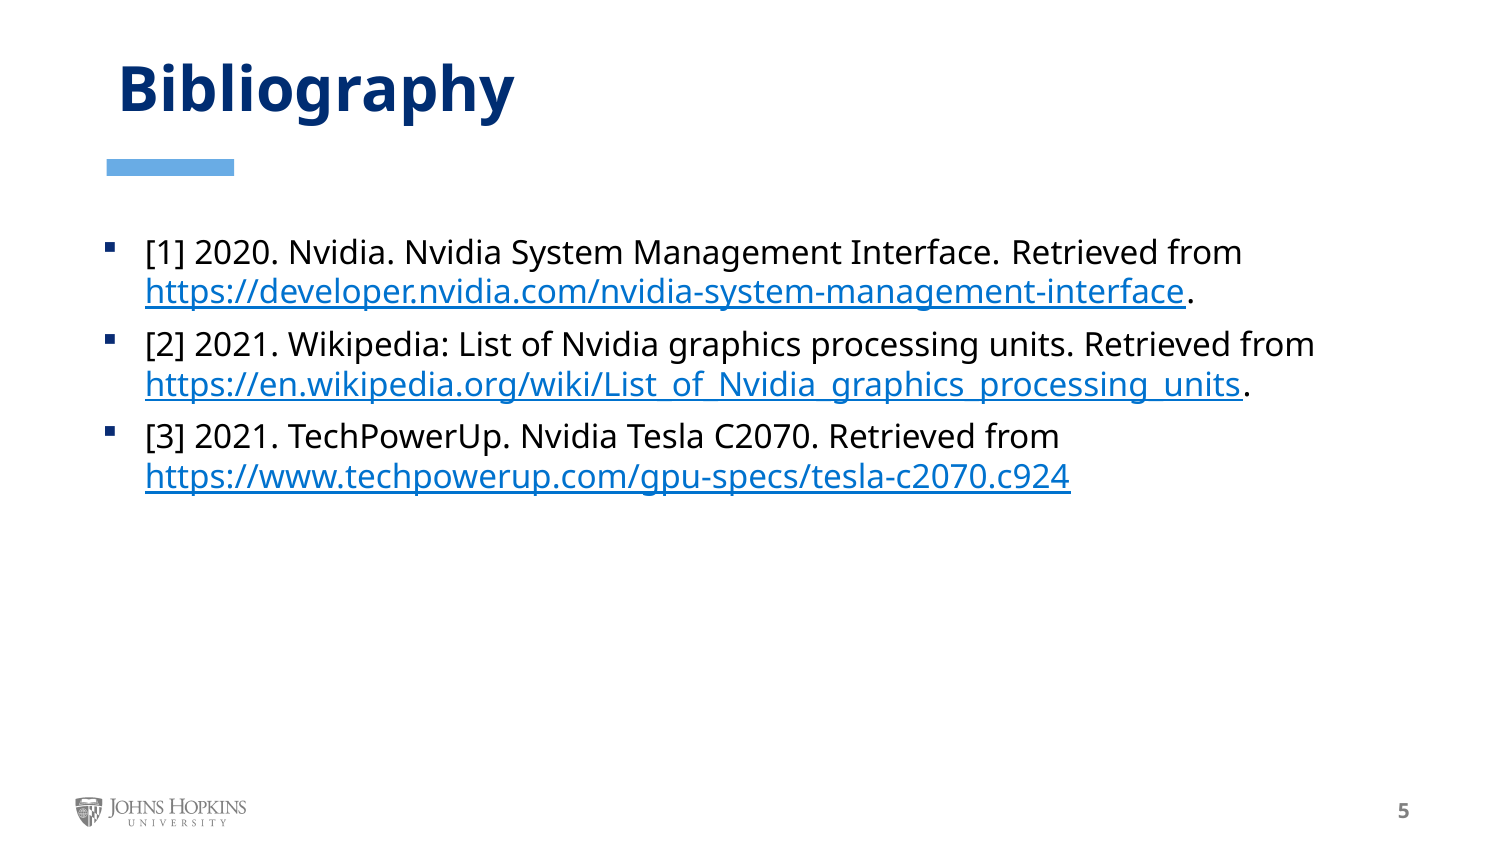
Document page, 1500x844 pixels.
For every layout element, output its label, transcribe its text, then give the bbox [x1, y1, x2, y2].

list [1] 2020. Nvidia. Nvidia System Management Interface. Retrieved from https://developer.nvidia.com/nvidia-system-management-interface. [2] 2021. Wikipedia: List of Nvidia graphics processing units. Retrieved from https://en.wikipedia.org/wiki/List_of_Nvidia_graphics_processing_units. [3] 2021. TechPowerUp. Nvidia Tesla C2070. Retrieved from https://www.techpowerup.com/gpu-specs/tesla-c2070.c924 [87, 228, 1414, 733]
title Bibliography [103, 45, 1397, 208]
